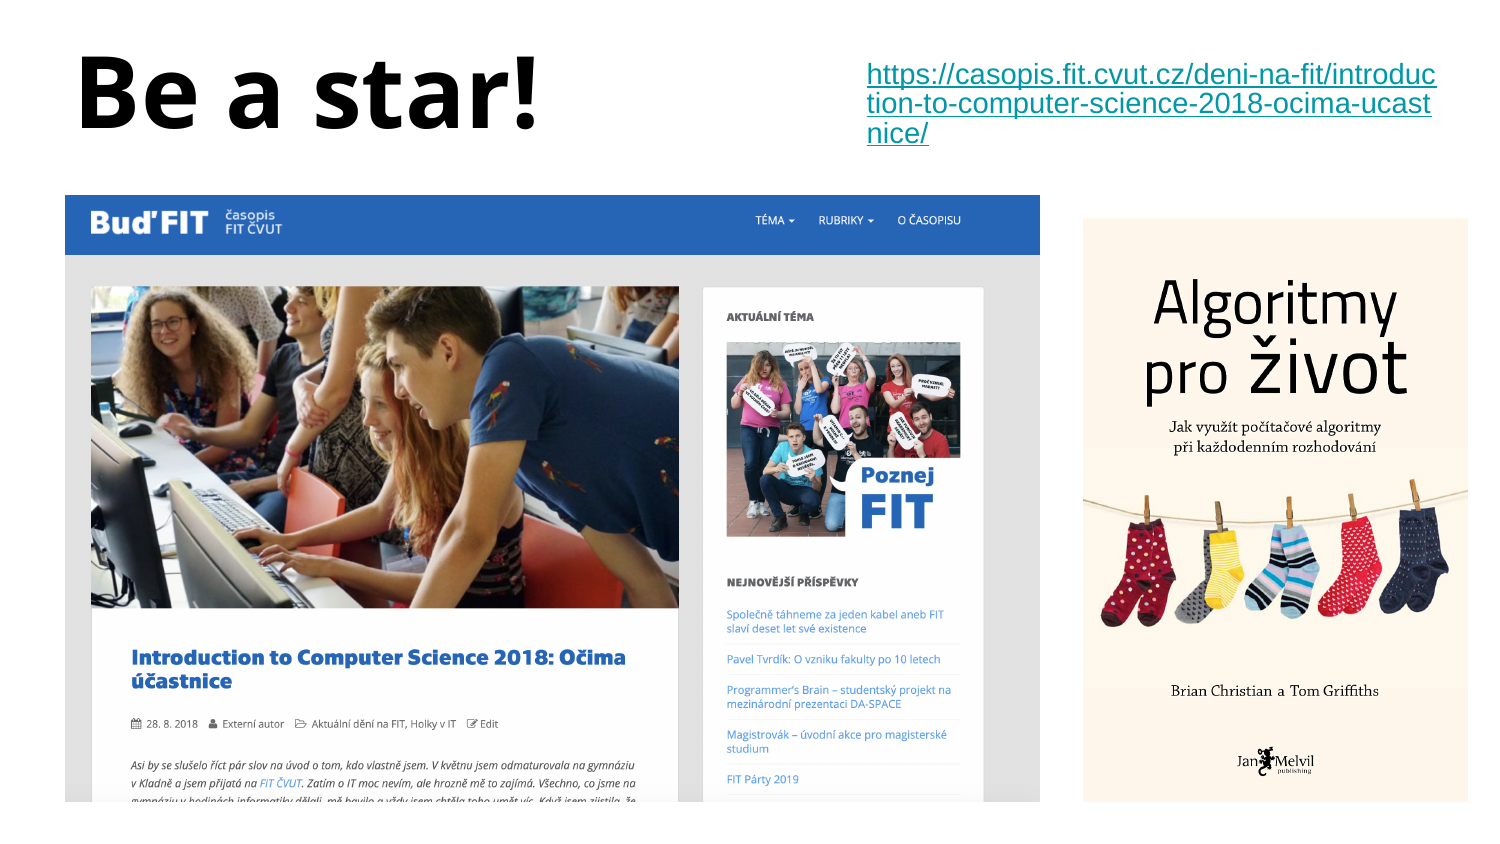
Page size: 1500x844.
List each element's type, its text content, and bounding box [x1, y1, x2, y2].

picture [1083, 218, 1468, 802]
title Be a star! [58, 13, 1457, 108]
text_box https://casopis.fit.cvut.cz/deni-na-fit/introduction-to-computer-science-2018-ocima-ucastnice/ [851, 40, 1457, 164]
picture [65, 195, 1041, 802]
